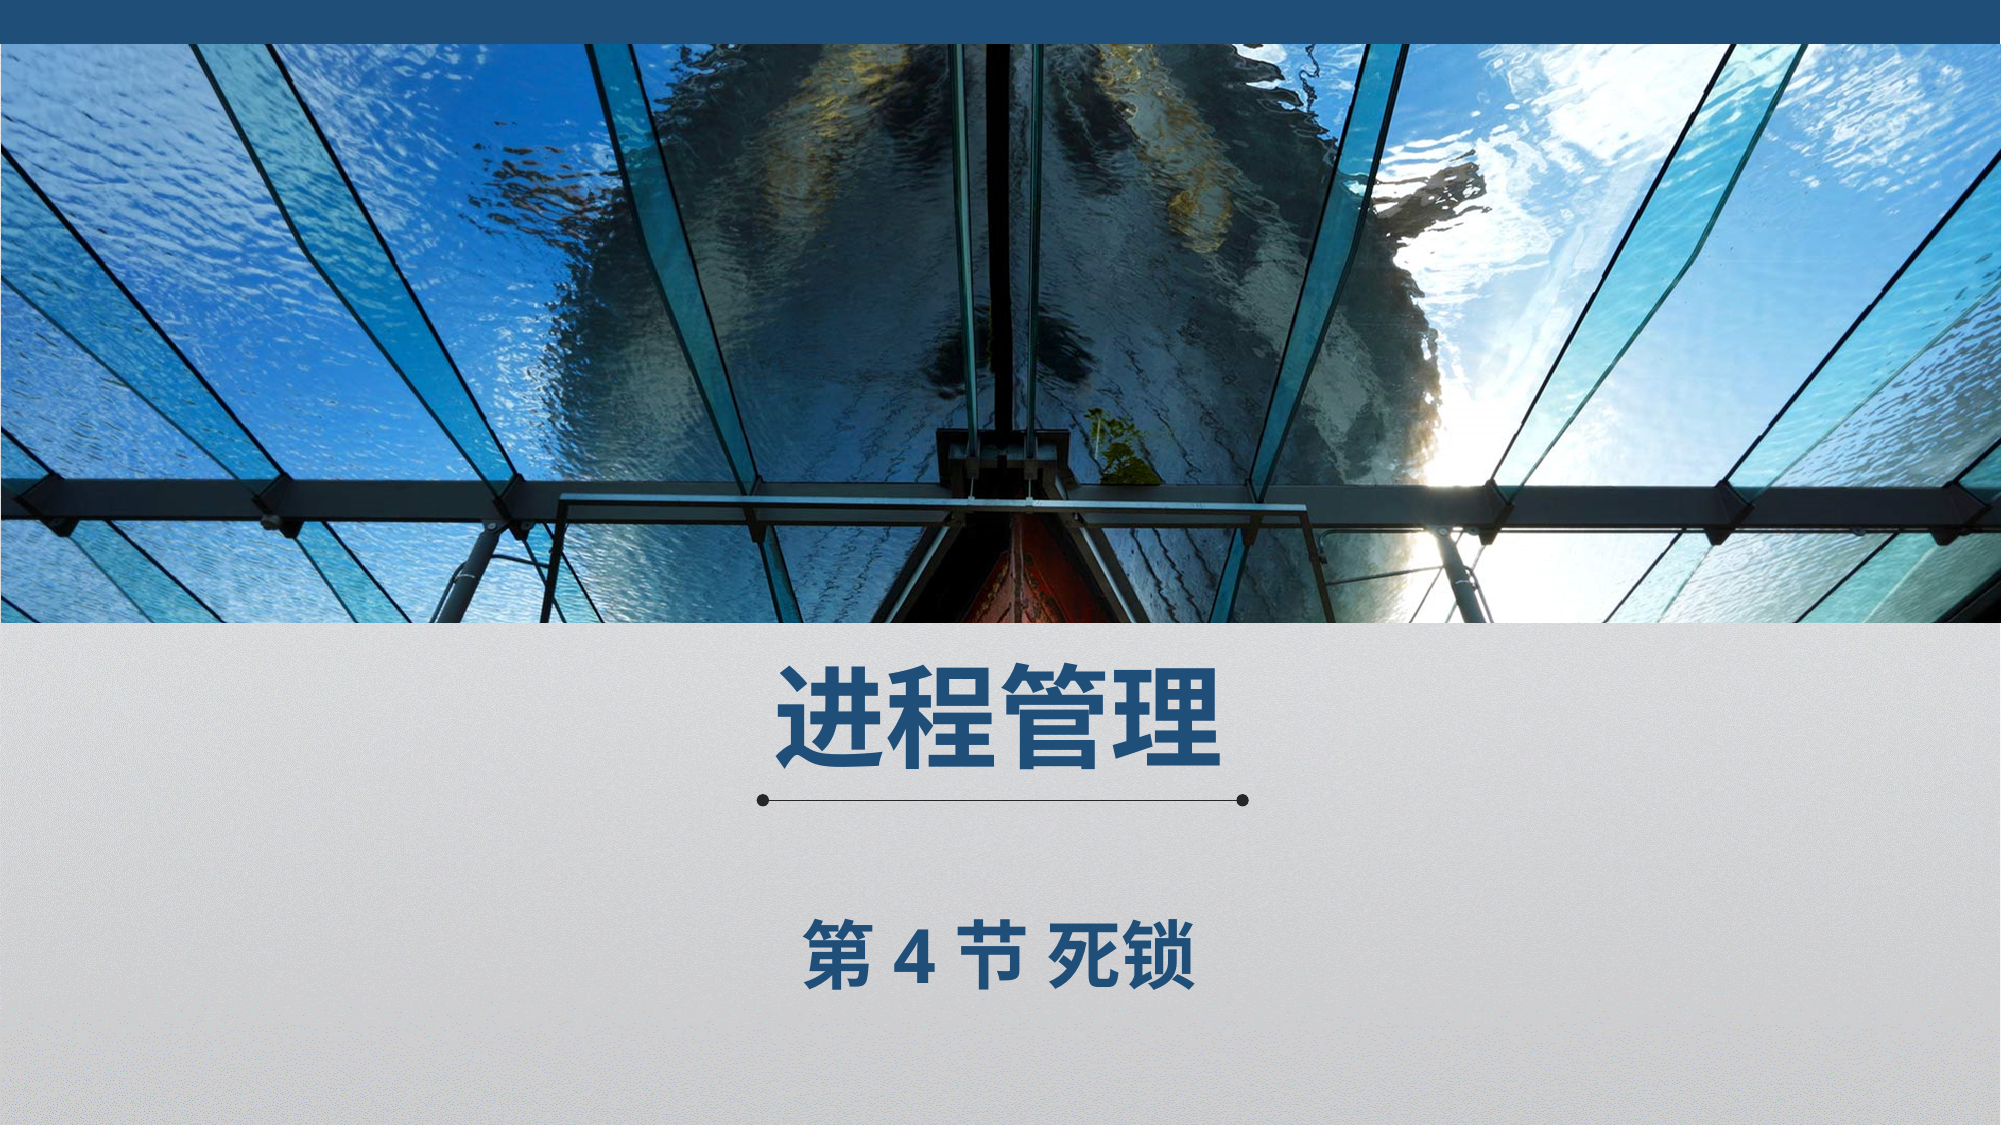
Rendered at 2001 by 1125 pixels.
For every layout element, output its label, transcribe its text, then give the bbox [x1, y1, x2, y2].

text_box [0, 0, 2000, 44]
text_box 进程管理 [758, 640, 1238, 790]
text_box [0, 44, 2000, 623]
picture [0, 0, 2001, 1125]
text_box 第4节 死锁 [678, 901, 1318, 1006]
